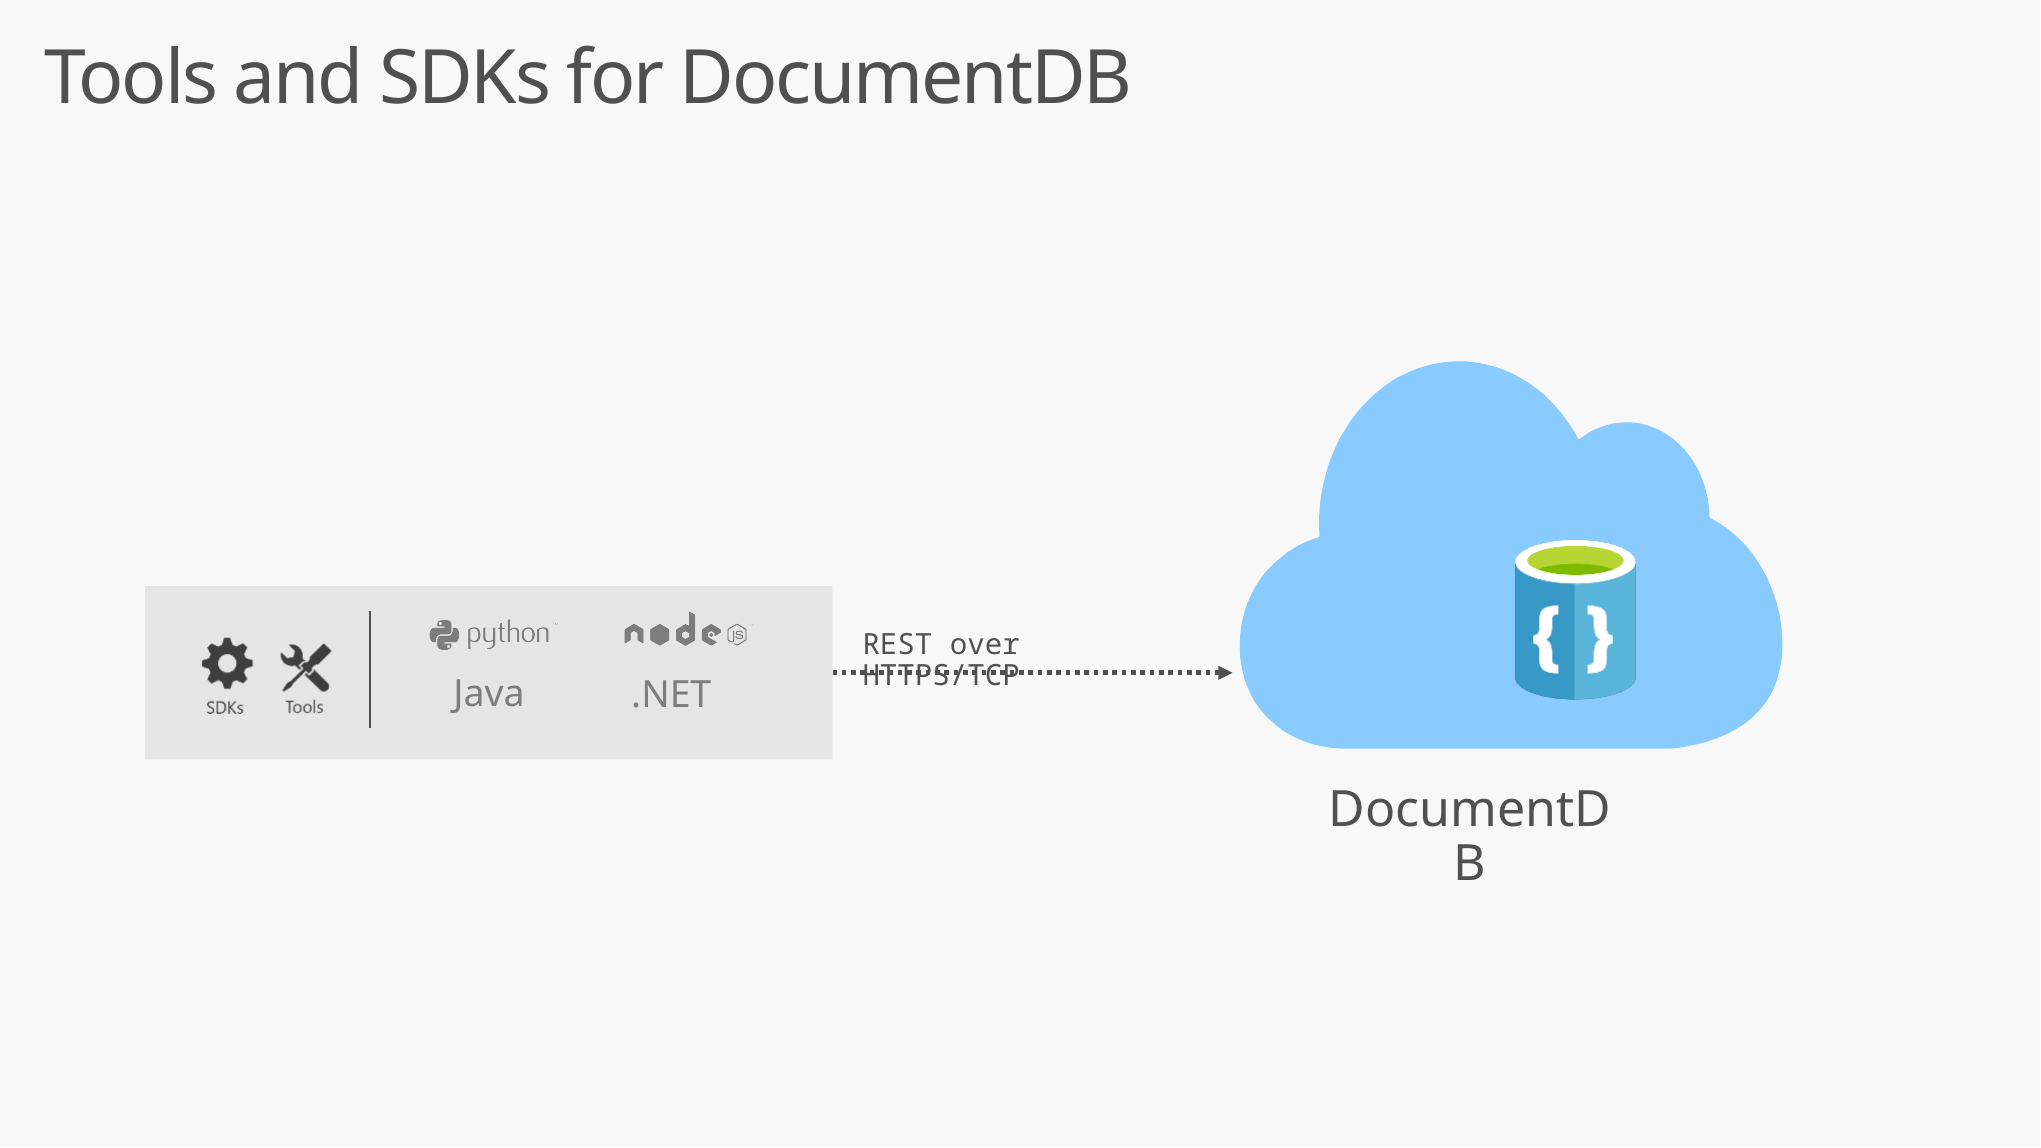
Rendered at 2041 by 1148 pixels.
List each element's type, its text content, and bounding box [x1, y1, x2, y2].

text_box Java [423, 653, 555, 736]
text_box [144, 585, 833, 760]
text_box REST over HTTPS/TCP [832, 674, 1208, 717]
text_box .NET [601, 655, 742, 737]
picture [429, 570, 558, 699]
picture [1498, 535, 1657, 712]
text_box Tools and SDKs for DocumentDB [20, 23, 1345, 149]
text_box [1239, 361, 1783, 749]
picture [182, 628, 358, 729]
text_box DocumentDB [1282, 759, 1657, 835]
text_box REST over HTTPS/TCP [832, 605, 1208, 672]
picture [624, 564, 753, 693]
